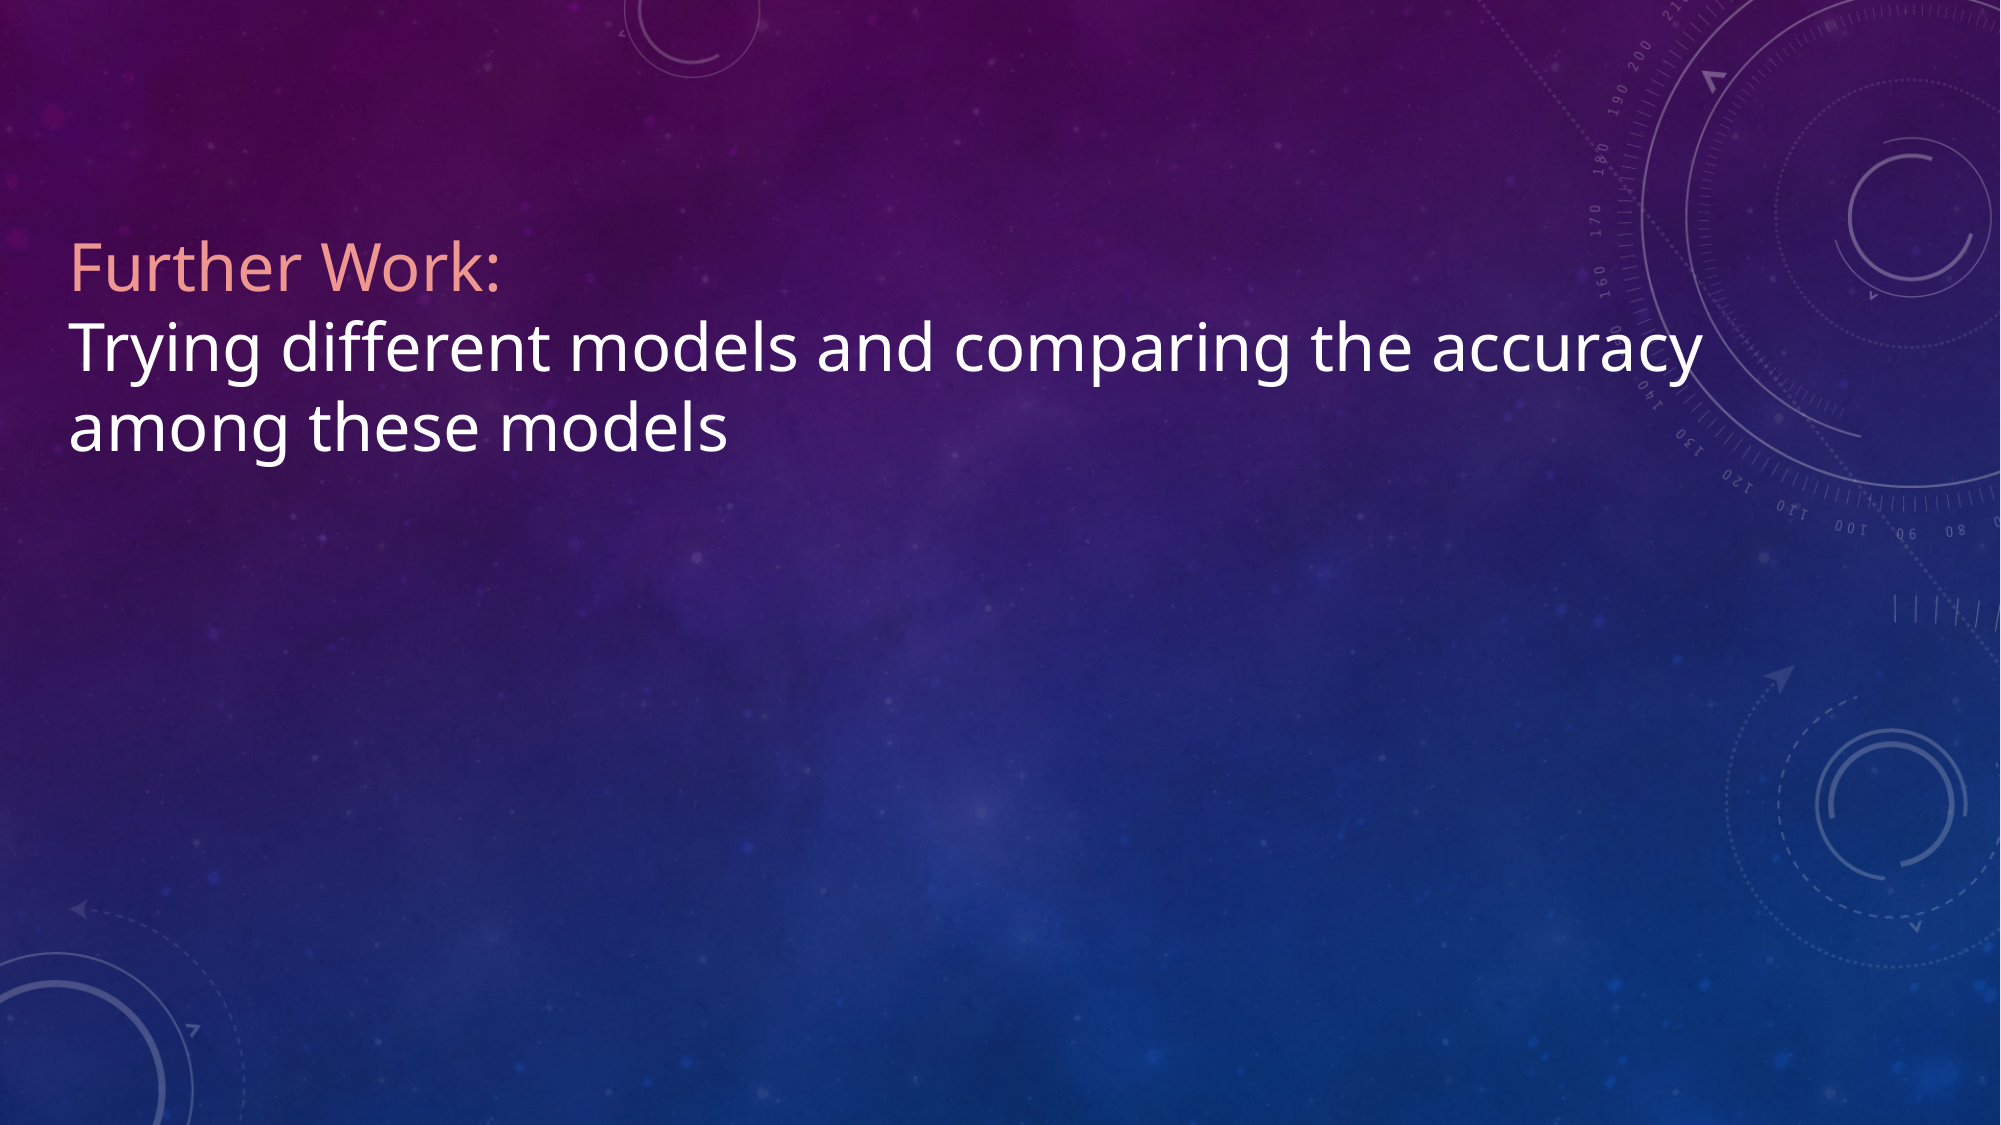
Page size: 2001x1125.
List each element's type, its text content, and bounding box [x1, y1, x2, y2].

picture [0, 0, 2001, 1125]
text_box Further Work: Trying different models and comparing the accuracy among these models [61, 217, 1782, 473]
